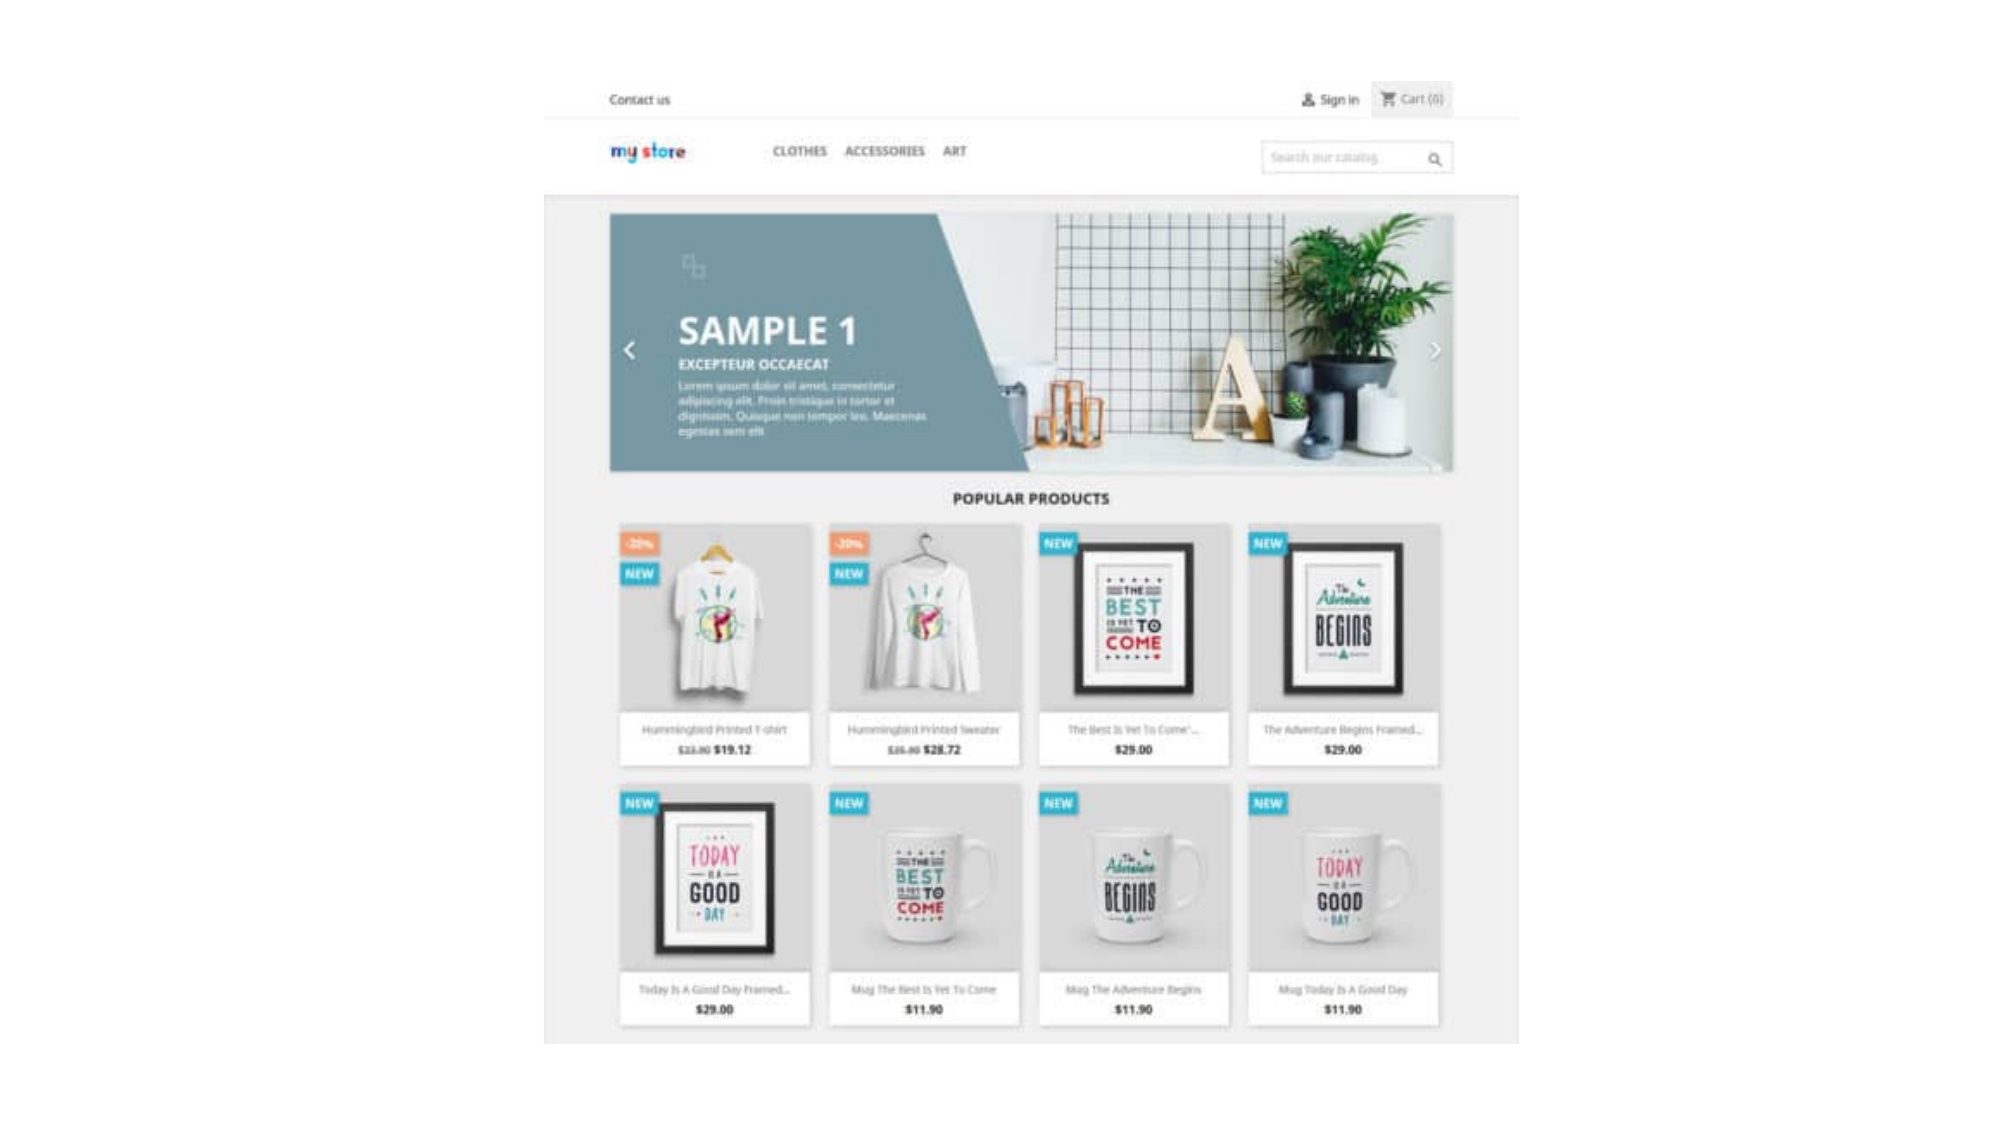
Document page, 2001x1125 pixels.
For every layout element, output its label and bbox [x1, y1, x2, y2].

picture [543, 81, 1520, 1044]
